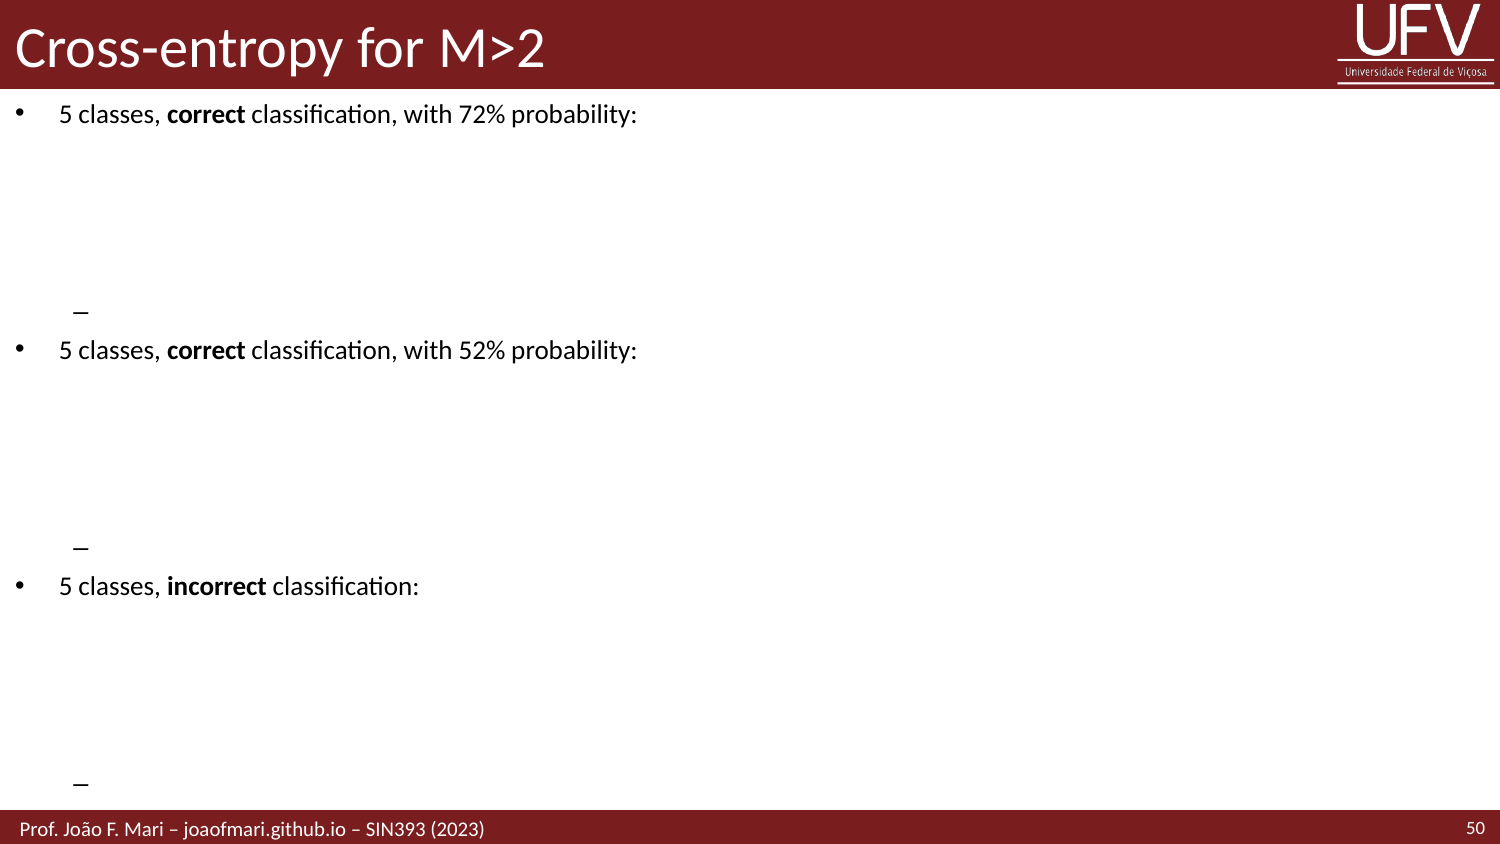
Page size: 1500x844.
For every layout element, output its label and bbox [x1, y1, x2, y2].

footer [0, 812, 1034, 844]
title [0, 0, 1500, 89]
slide_number [1328, 811, 1500, 844]
